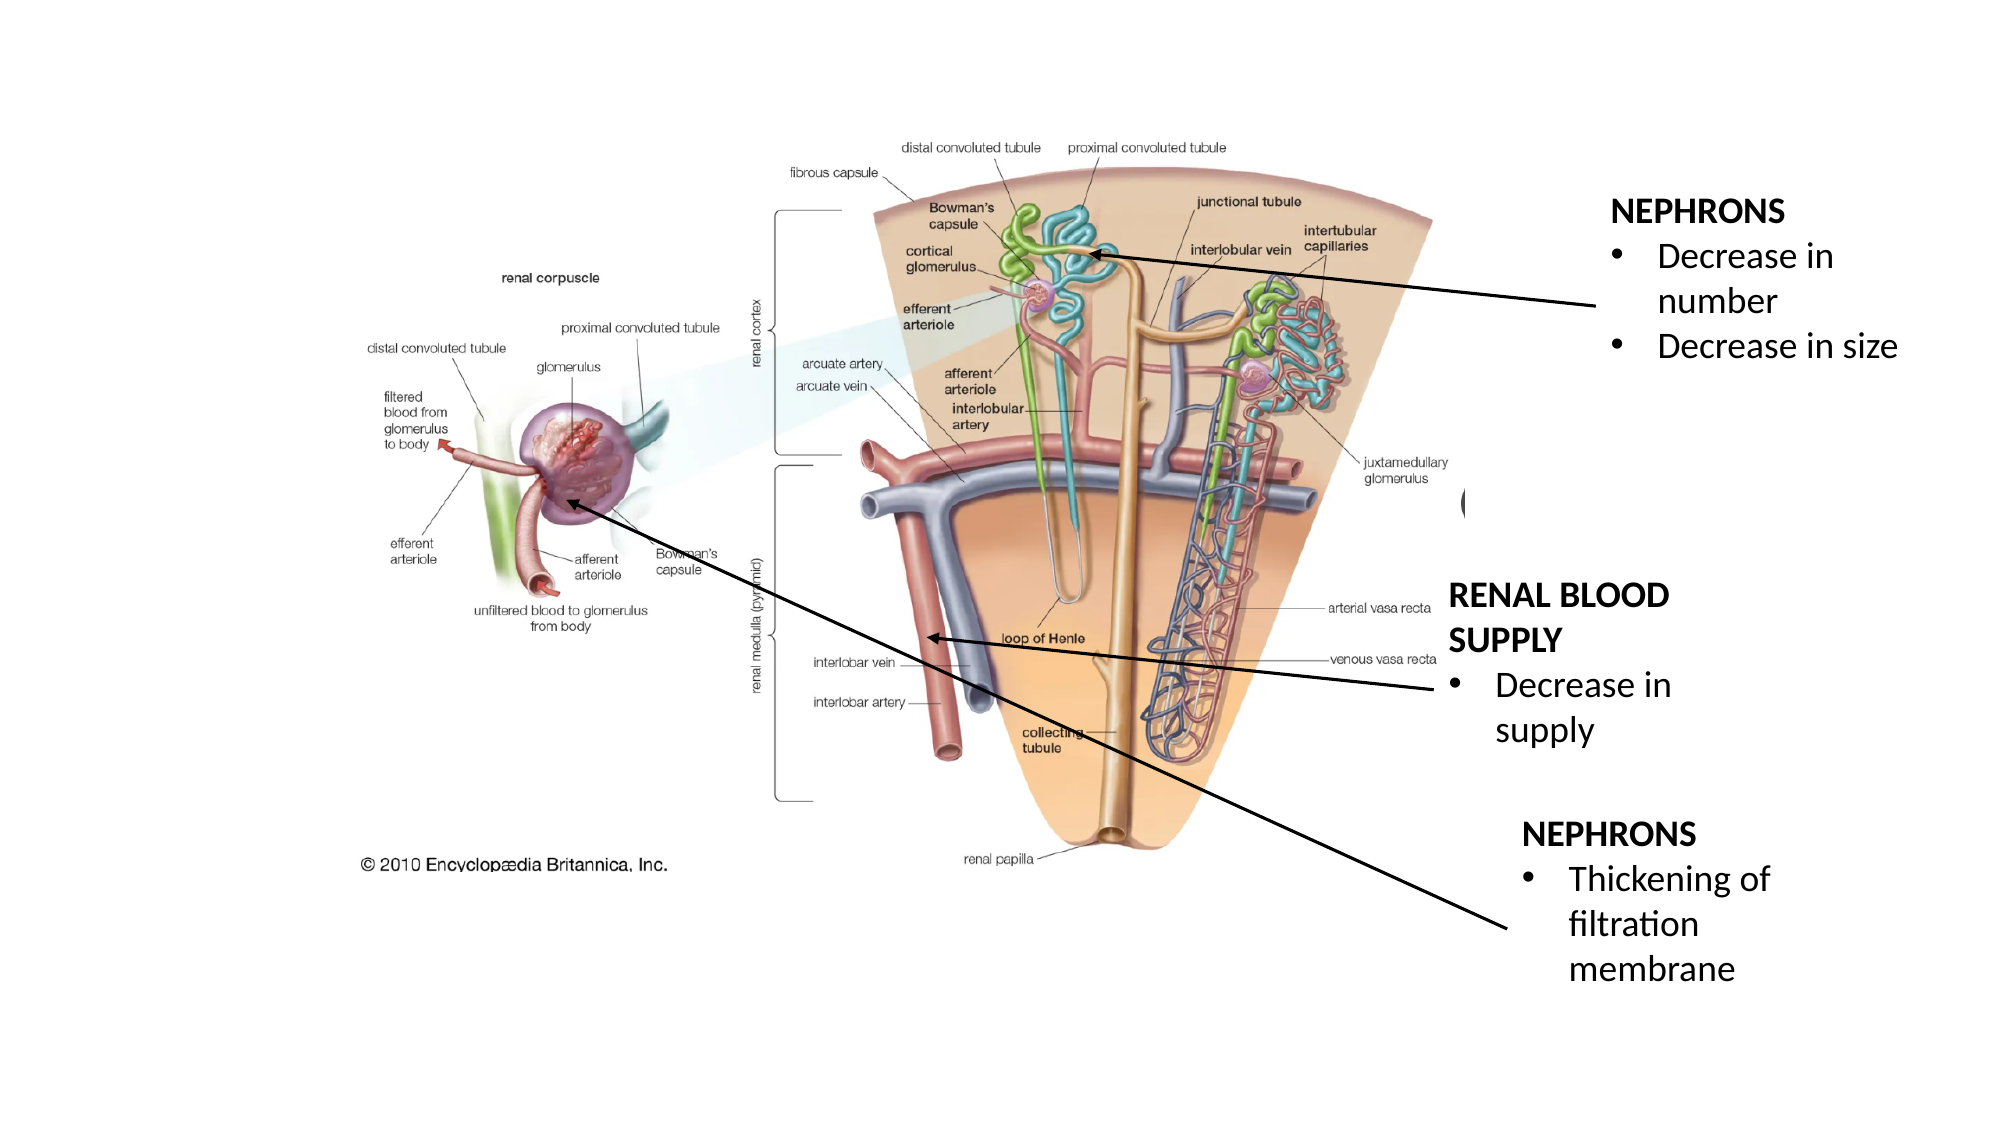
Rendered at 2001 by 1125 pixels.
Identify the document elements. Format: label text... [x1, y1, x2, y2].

picture [355, 133, 1465, 872]
text_box NEPHRONS Thickening of filtration membrane [1507, 801, 1838, 997]
text_box RENAL BLOOD SUPPLY Decrease in supply [1508, 562, 1764, 801]
title [137, 59, 1863, 278]
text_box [1088, 253, 1596, 307]
text_box NEPHRONS Decrease in number Decrease in size [1595, 178, 1926, 419]
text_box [566, 499, 1508, 930]
